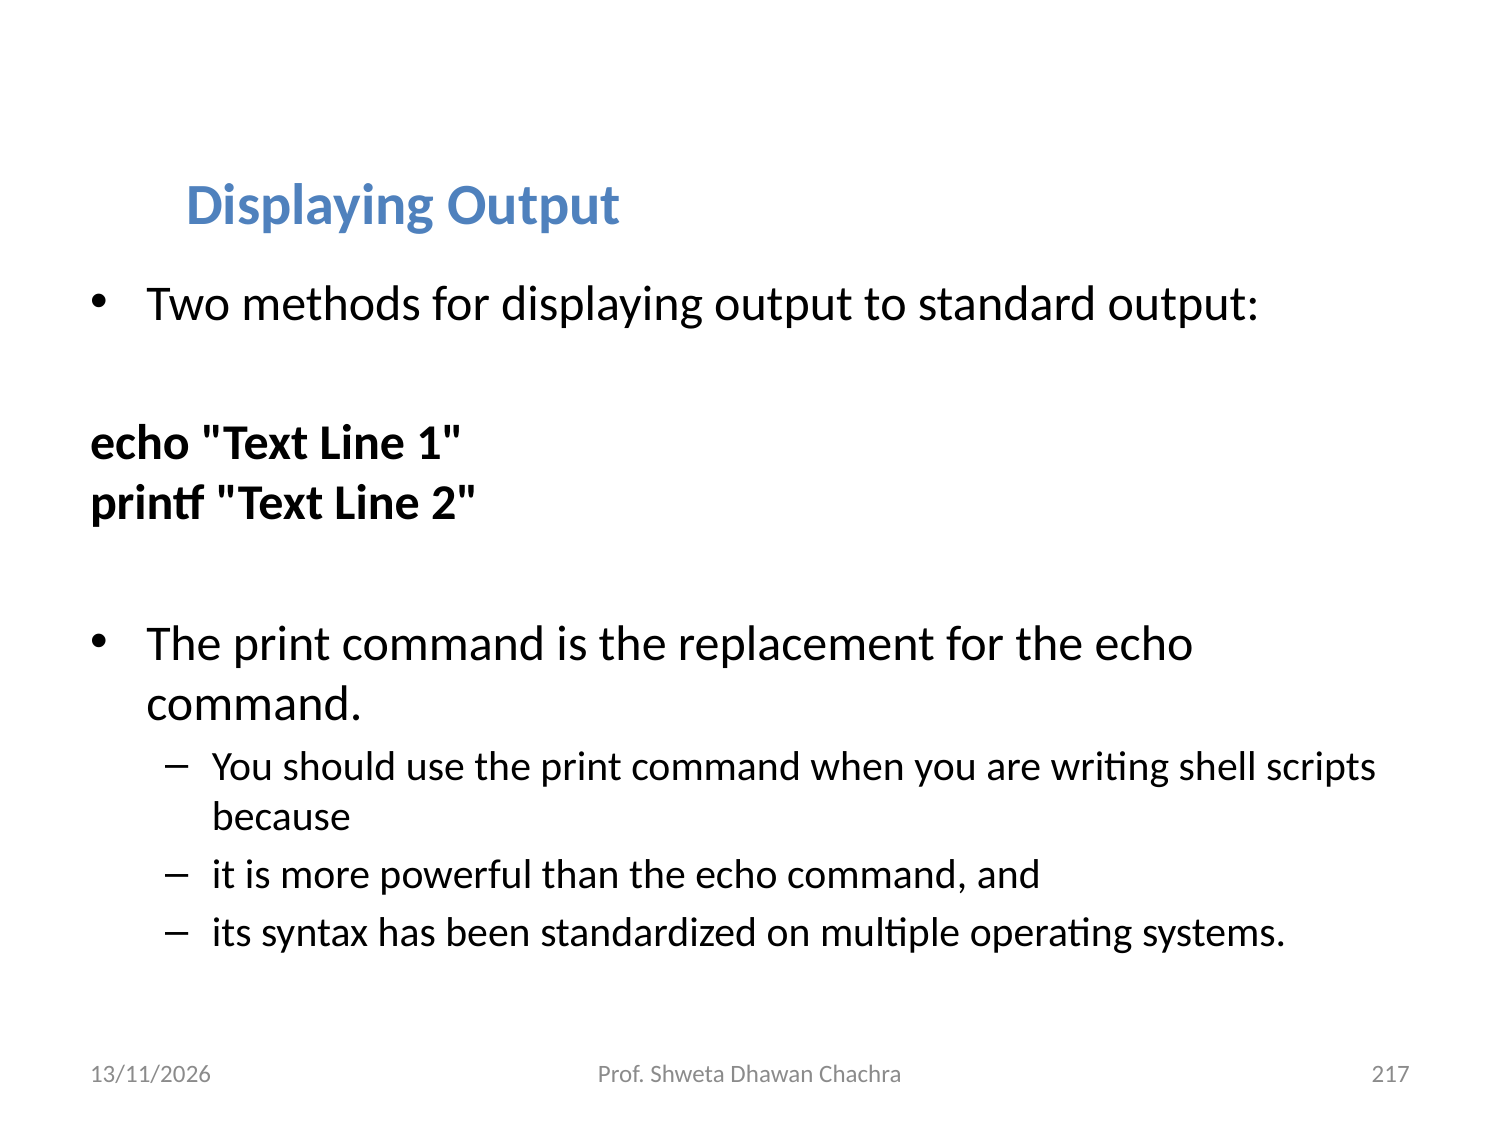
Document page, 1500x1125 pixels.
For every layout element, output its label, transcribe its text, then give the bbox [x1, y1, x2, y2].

text_box Displaying Output [171, 168, 1324, 244]
list Two methods for displaying output to standard output: echo "Text Line 1" printf "Text Line 2" The print command is the replacement for the echo command. You should use the print command when you are writing shell scripts because it is more powerful than the echo command, and its syntax has been standardized on multiple operating systems. [75, 262, 1425, 1005]
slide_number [75, 1042, 425, 1103]
footer Prof. Shweta Dhawan Chachra [512, 1042, 988, 1103]
slide_number 217 [1074, 1042, 1425, 1103]
